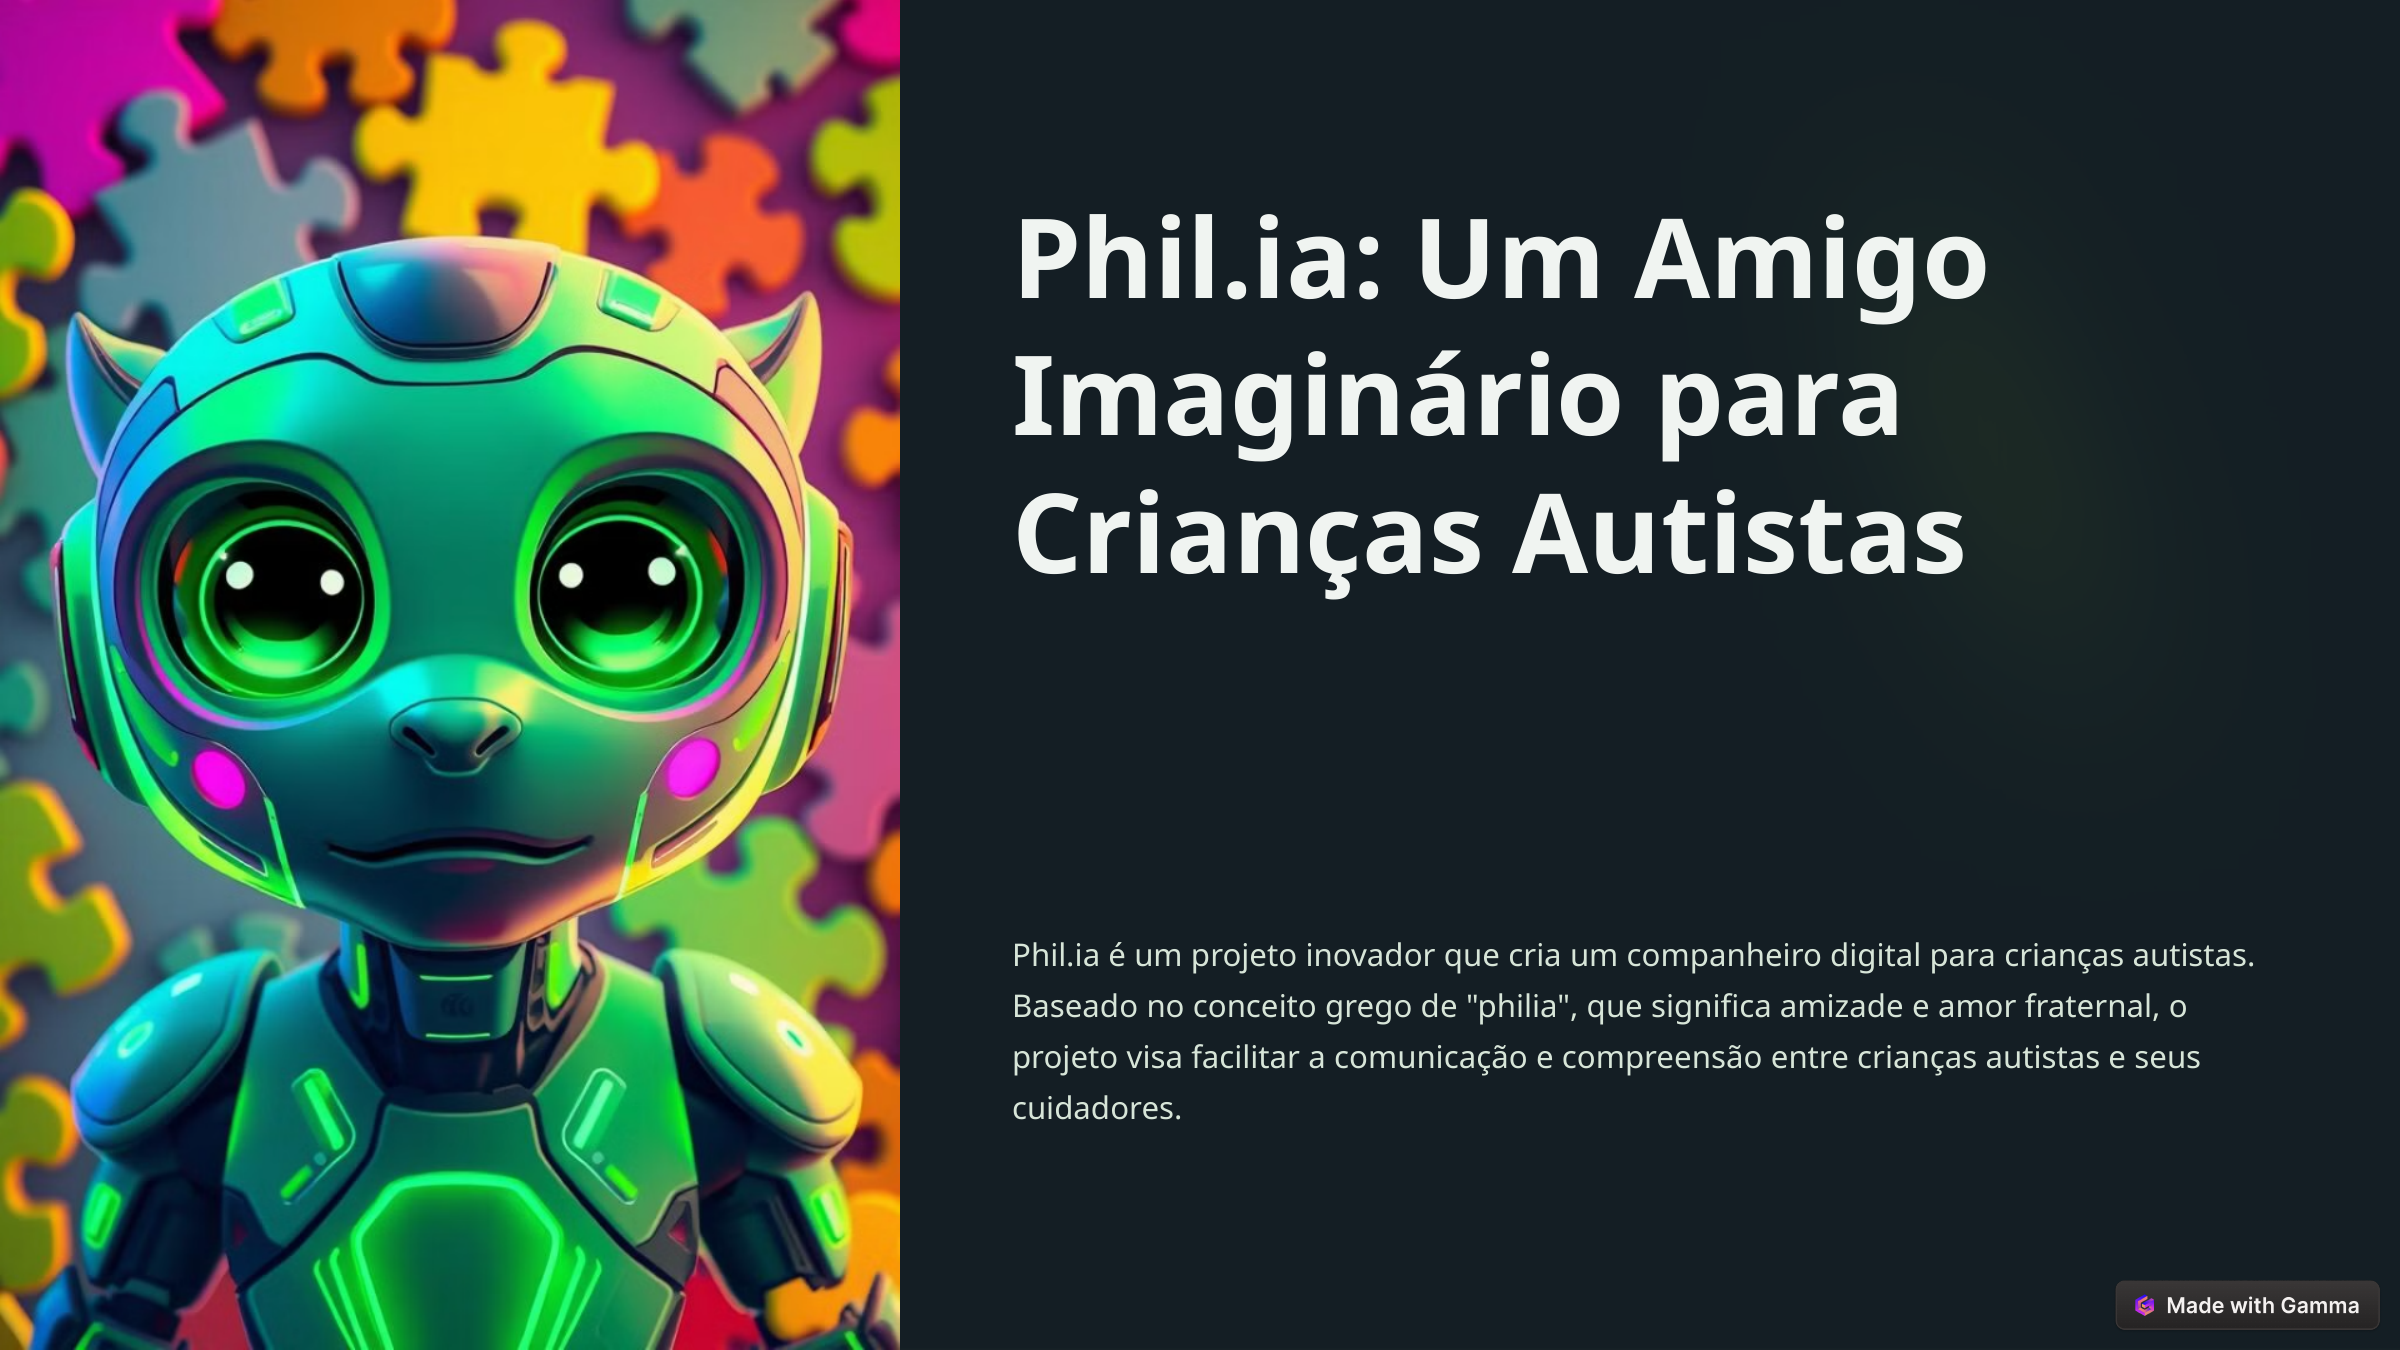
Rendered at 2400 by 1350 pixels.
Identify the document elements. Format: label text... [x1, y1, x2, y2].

text_box Phil.ia: Um Amigo Imaginário para Crianças Autistas [1012, 182, 2288, 874]
picture [2106, 1271, 2389, 1339]
text_box Phil.ia é um projeto inovador que cria um companheiro digital para crianças autistas. Baseado no conceito grego de "philia", que significa amizade e amor fraternal, o projeto visa facilitar a comunicação e compreensão entre crianças autistas e seus cuidadores. [1012, 921, 2288, 1076]
picture [0, 0, 900, 1350]
